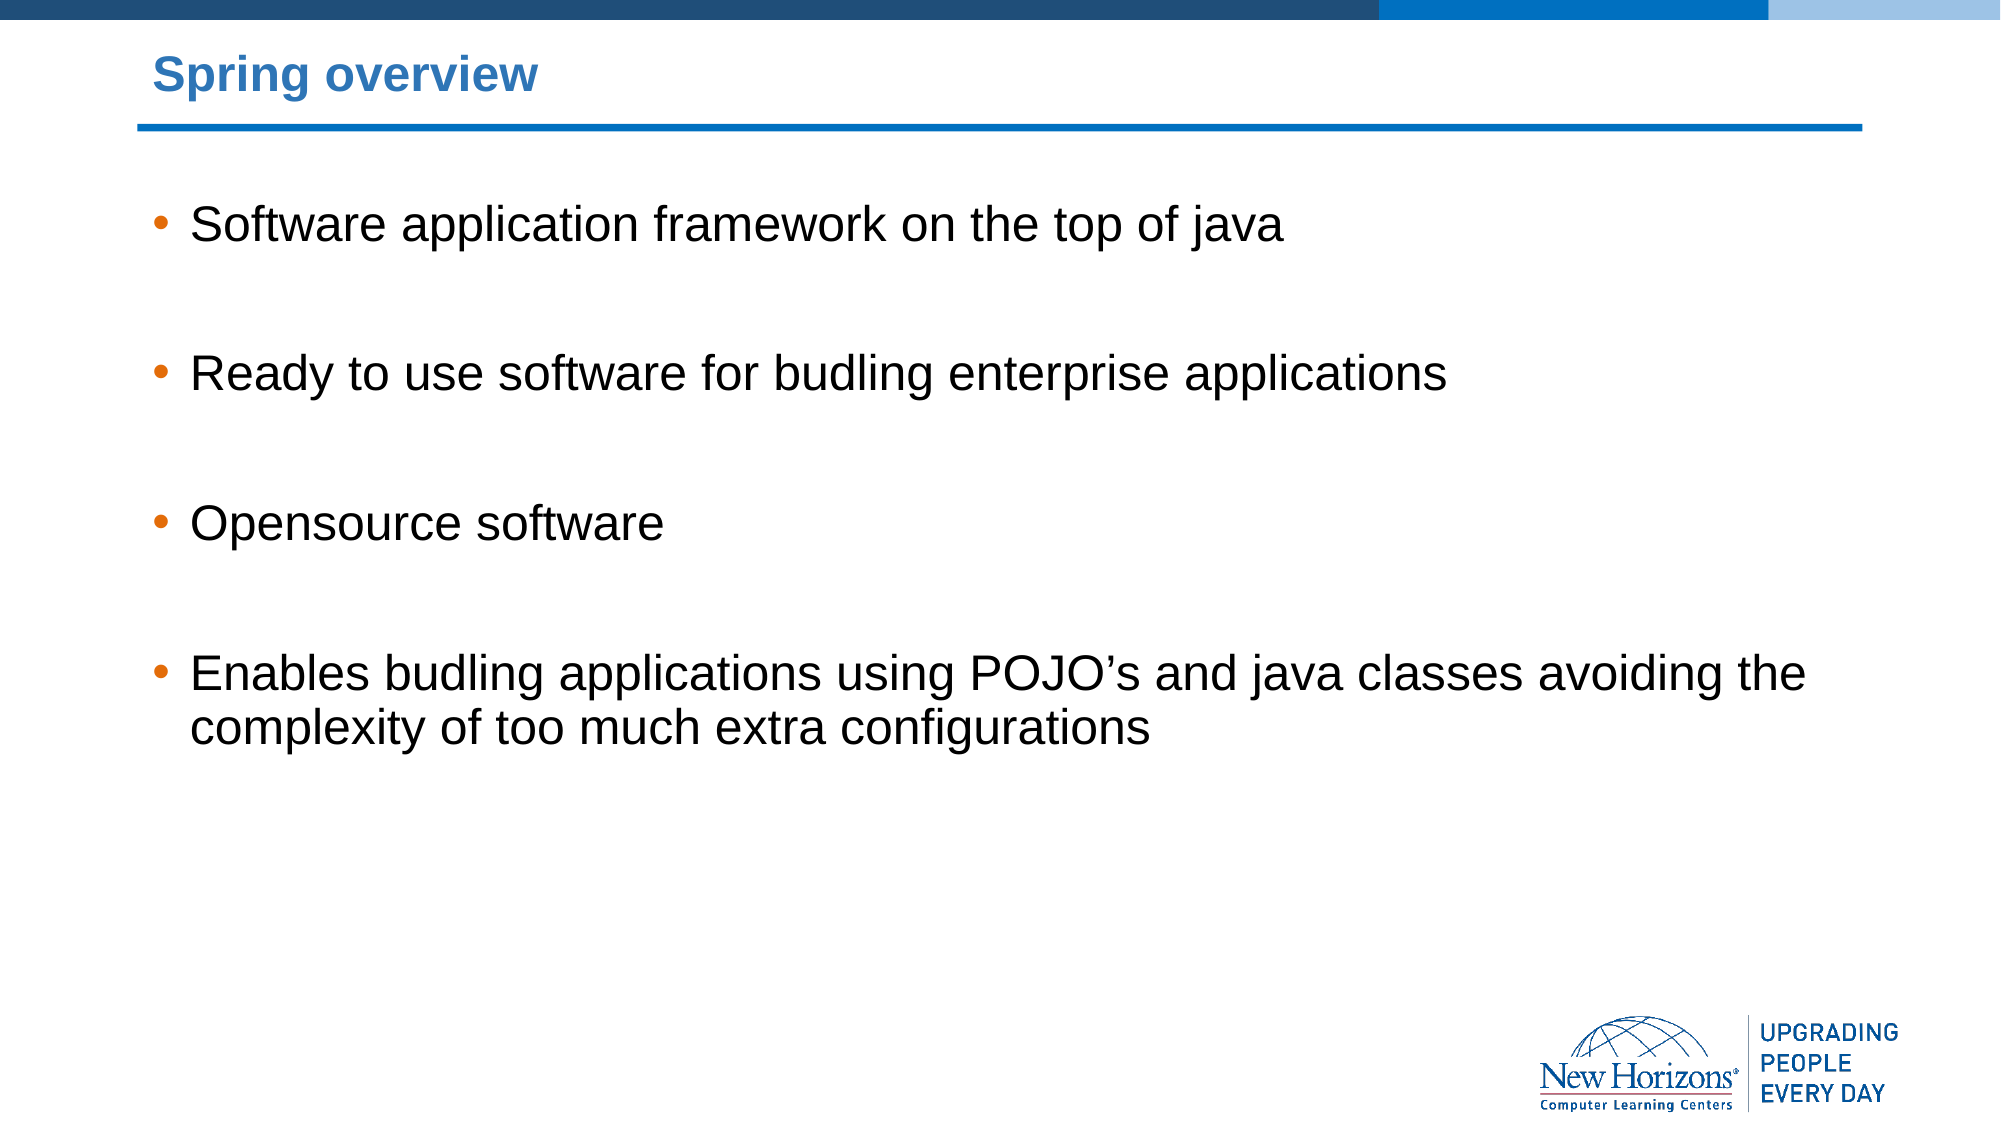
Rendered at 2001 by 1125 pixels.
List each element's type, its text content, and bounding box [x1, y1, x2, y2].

title Spring overview [137, 36, 1863, 115]
picture [1537, 1010, 1904, 1114]
list Software application framework on the top of java Ready to use software for budling enterprise applications Opensource software Enables budling applications using POJO’s and java classes avoiding the complexity of too much extra configurations [137, 190, 1863, 1013]
